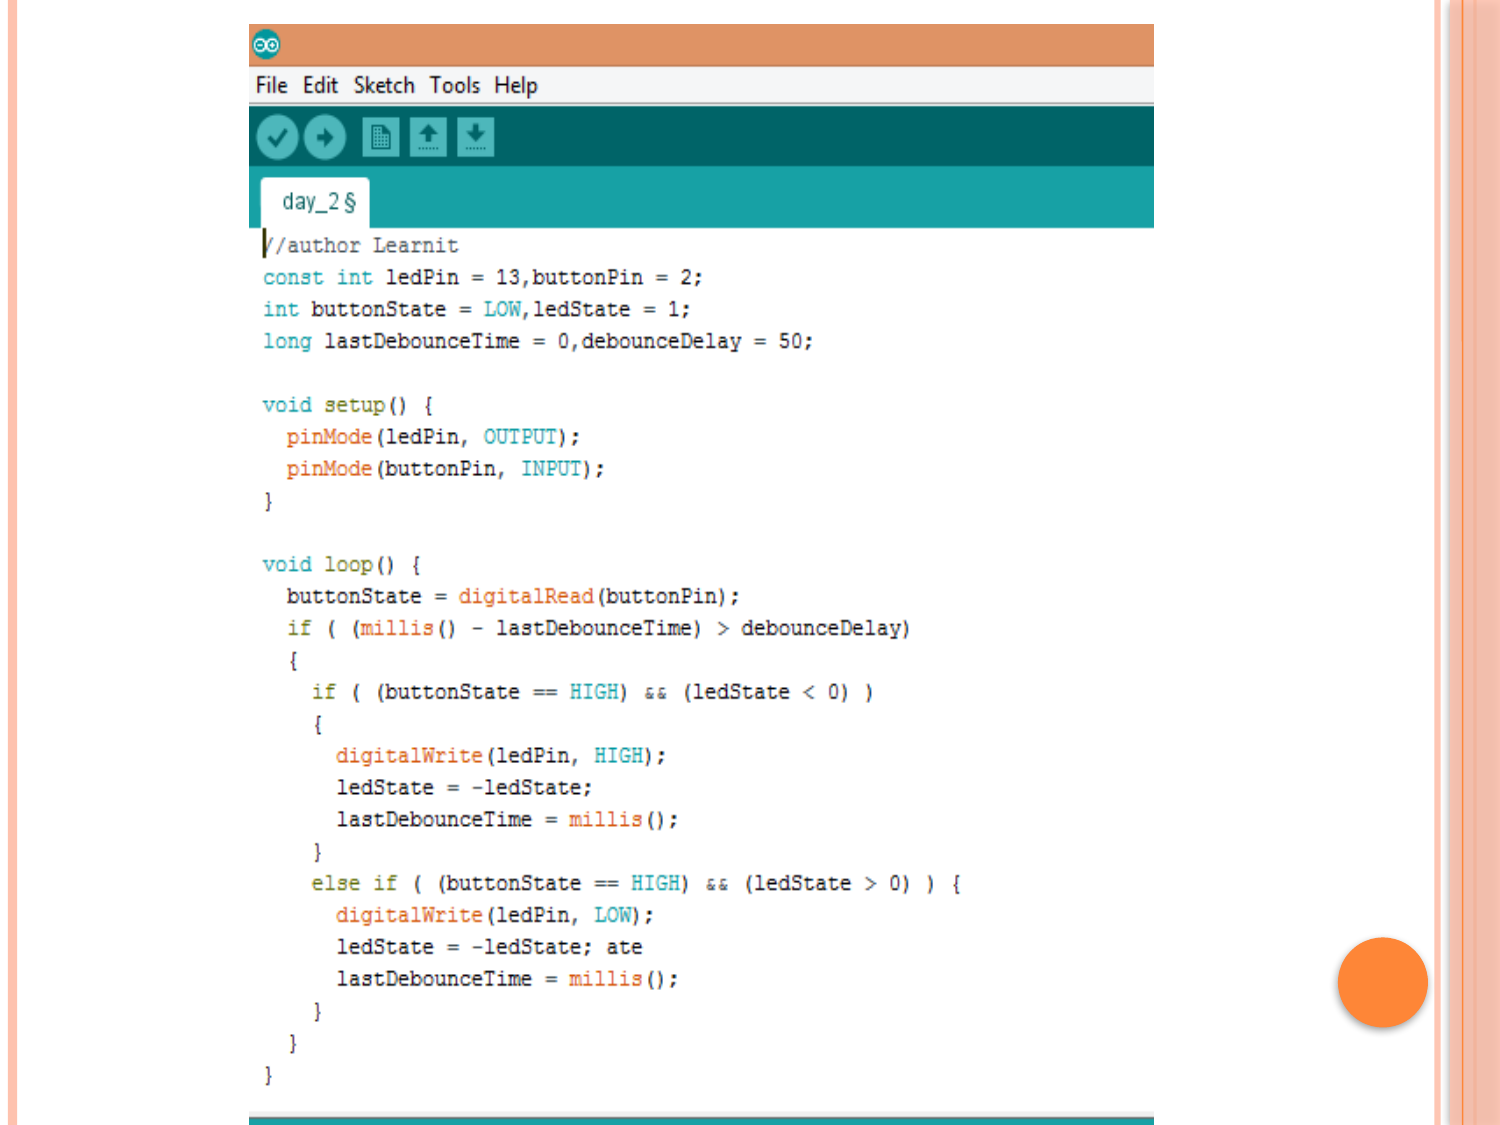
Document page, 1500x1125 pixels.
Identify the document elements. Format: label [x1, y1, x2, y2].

picture [249, 24, 1154, 1125]
